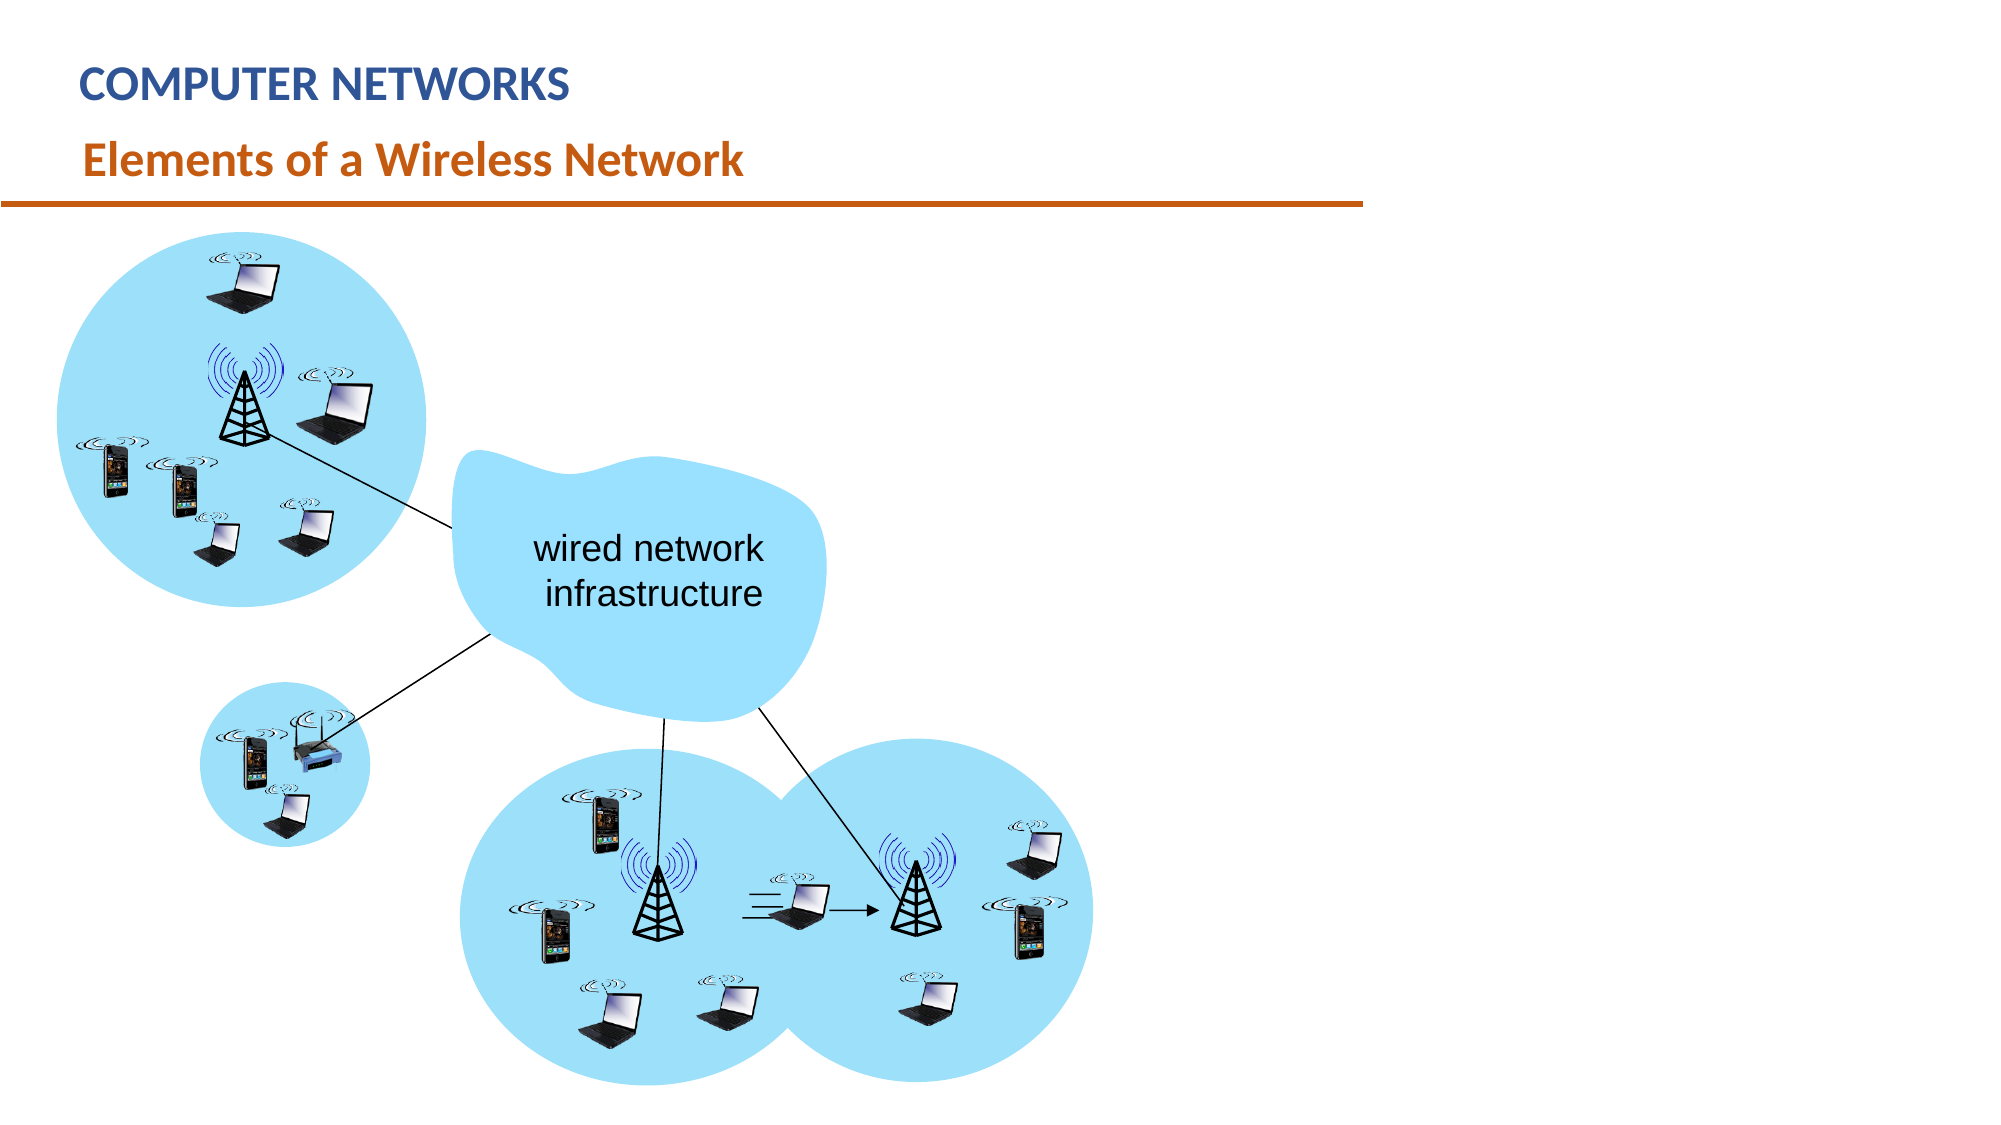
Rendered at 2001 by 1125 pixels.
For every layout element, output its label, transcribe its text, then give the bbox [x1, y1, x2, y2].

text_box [508, 898, 595, 964]
text_box [199, 682, 371, 847]
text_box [145, 455, 218, 519]
text_box [459, 748, 834, 1086]
text_box COMPUTER NETWORKS [64, 43, 1295, 119]
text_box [561, 787, 642, 854]
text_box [296, 365, 373, 445]
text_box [289, 708, 355, 773]
text_box [830, 904, 879, 917]
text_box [215, 727, 288, 790]
text_box [781, 738, 1094, 1083]
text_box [578, 977, 642, 1049]
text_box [208, 343, 284, 446]
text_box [981, 895, 1068, 960]
text_box Elements of a Wireless Network [67, 119, 760, 194]
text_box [278, 496, 334, 557]
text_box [621, 838, 697, 941]
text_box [263, 782, 310, 839]
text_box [74, 435, 149, 498]
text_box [206, 250, 280, 314]
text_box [898, 970, 958, 1026]
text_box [448, 439, 836, 730]
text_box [768, 871, 830, 930]
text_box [193, 510, 240, 568]
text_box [879, 833, 956, 936]
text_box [1006, 818, 1062, 880]
text_box [56, 232, 427, 608]
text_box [696, 973, 759, 1031]
